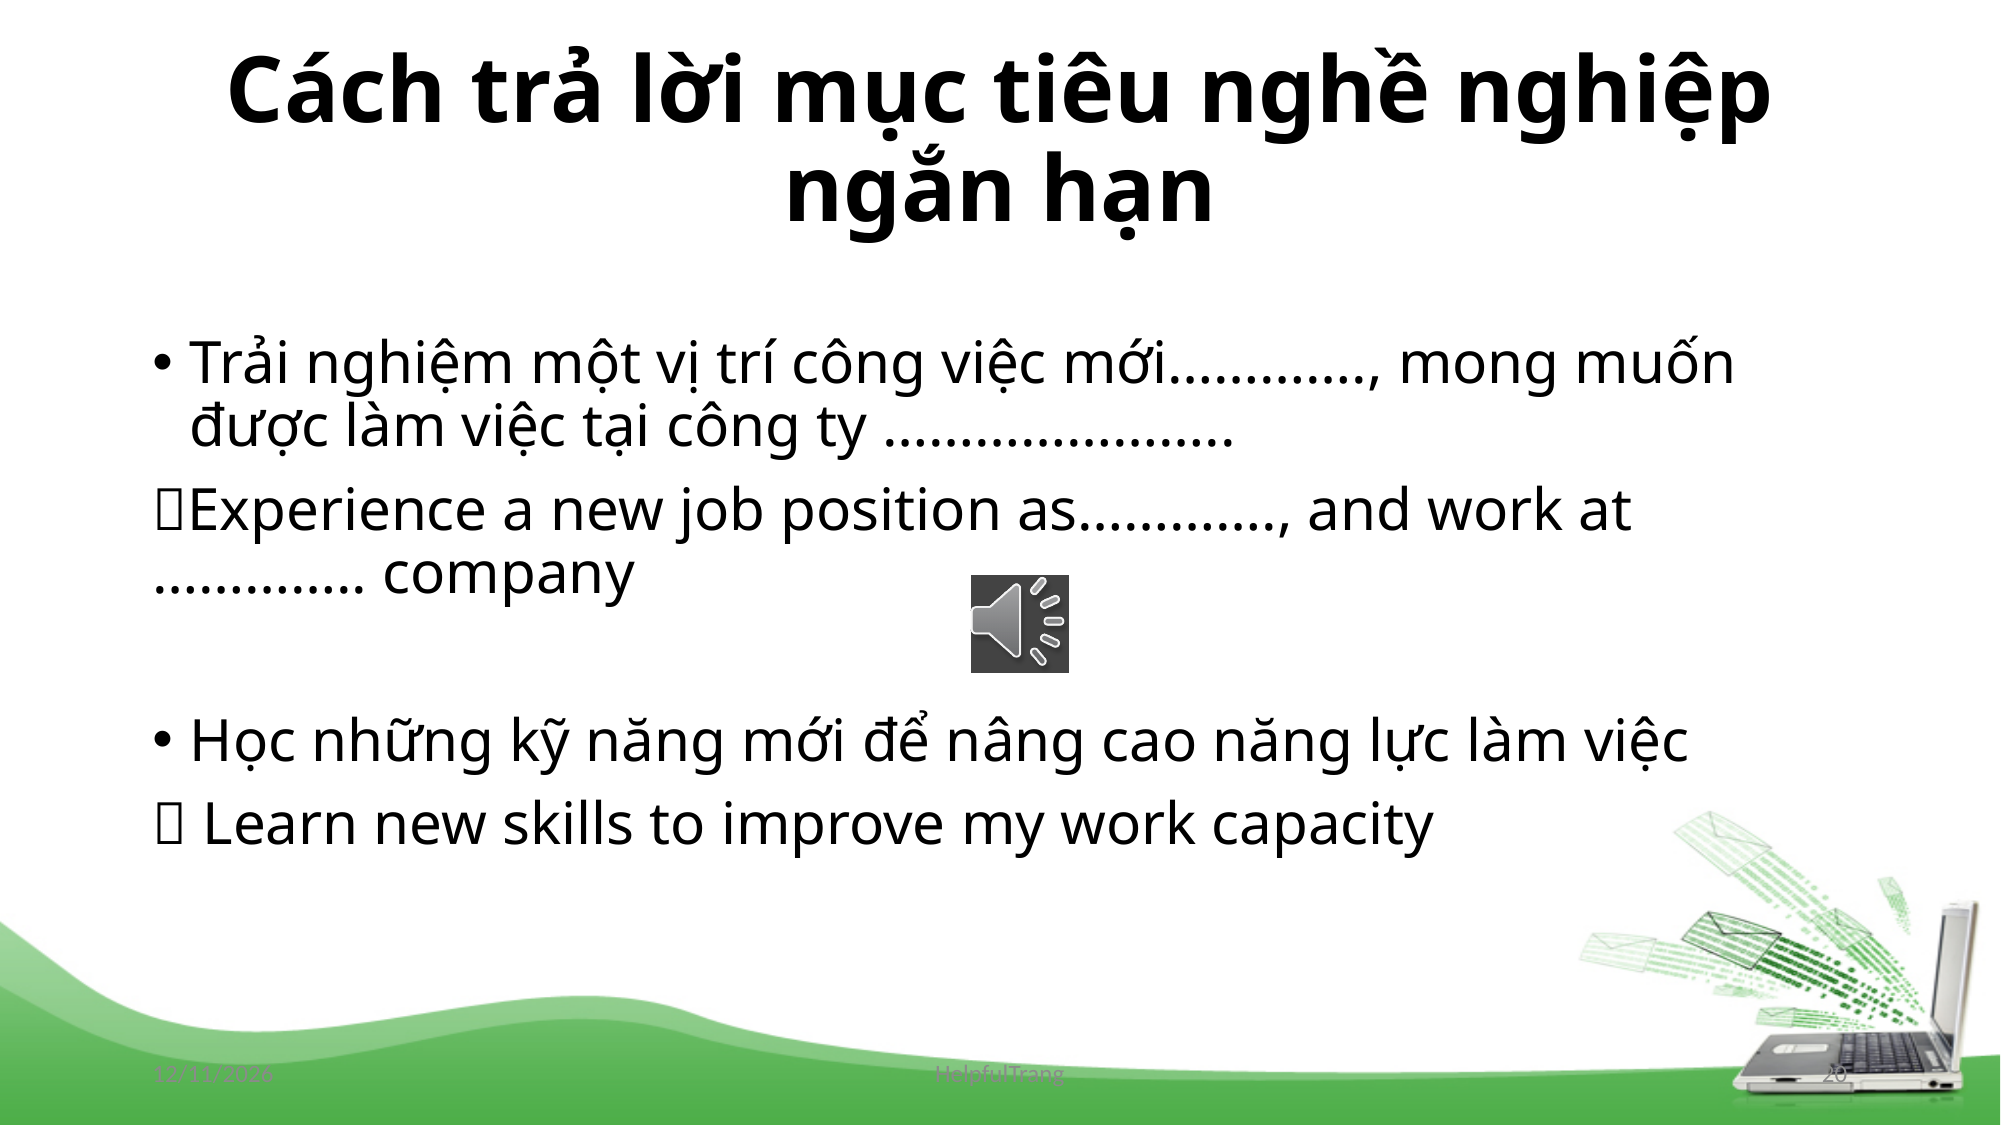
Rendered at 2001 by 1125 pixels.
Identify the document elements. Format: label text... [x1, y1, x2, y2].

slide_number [137, 1042, 588, 1103]
title Cách trả lời mục tiêu nghề nghiệp ngắn hạn [137, 59, 1863, 235]
picture [0, 0, 2001, 1125]
list Trải nghiệm một vị trí công việc mới…………., mong muốn được làm việc tại công ty ………………….. Experience a new job position as…………., and work at ………….. company Học những kỹ năng mới để nâng cao năng lực làm việc  Learn new skills to improve my work capacity [137, 235, 1863, 1014]
slide_number 20 [1412, 1042, 1863, 1103]
footer HelpfulTrang [662, 1042, 1338, 1103]
